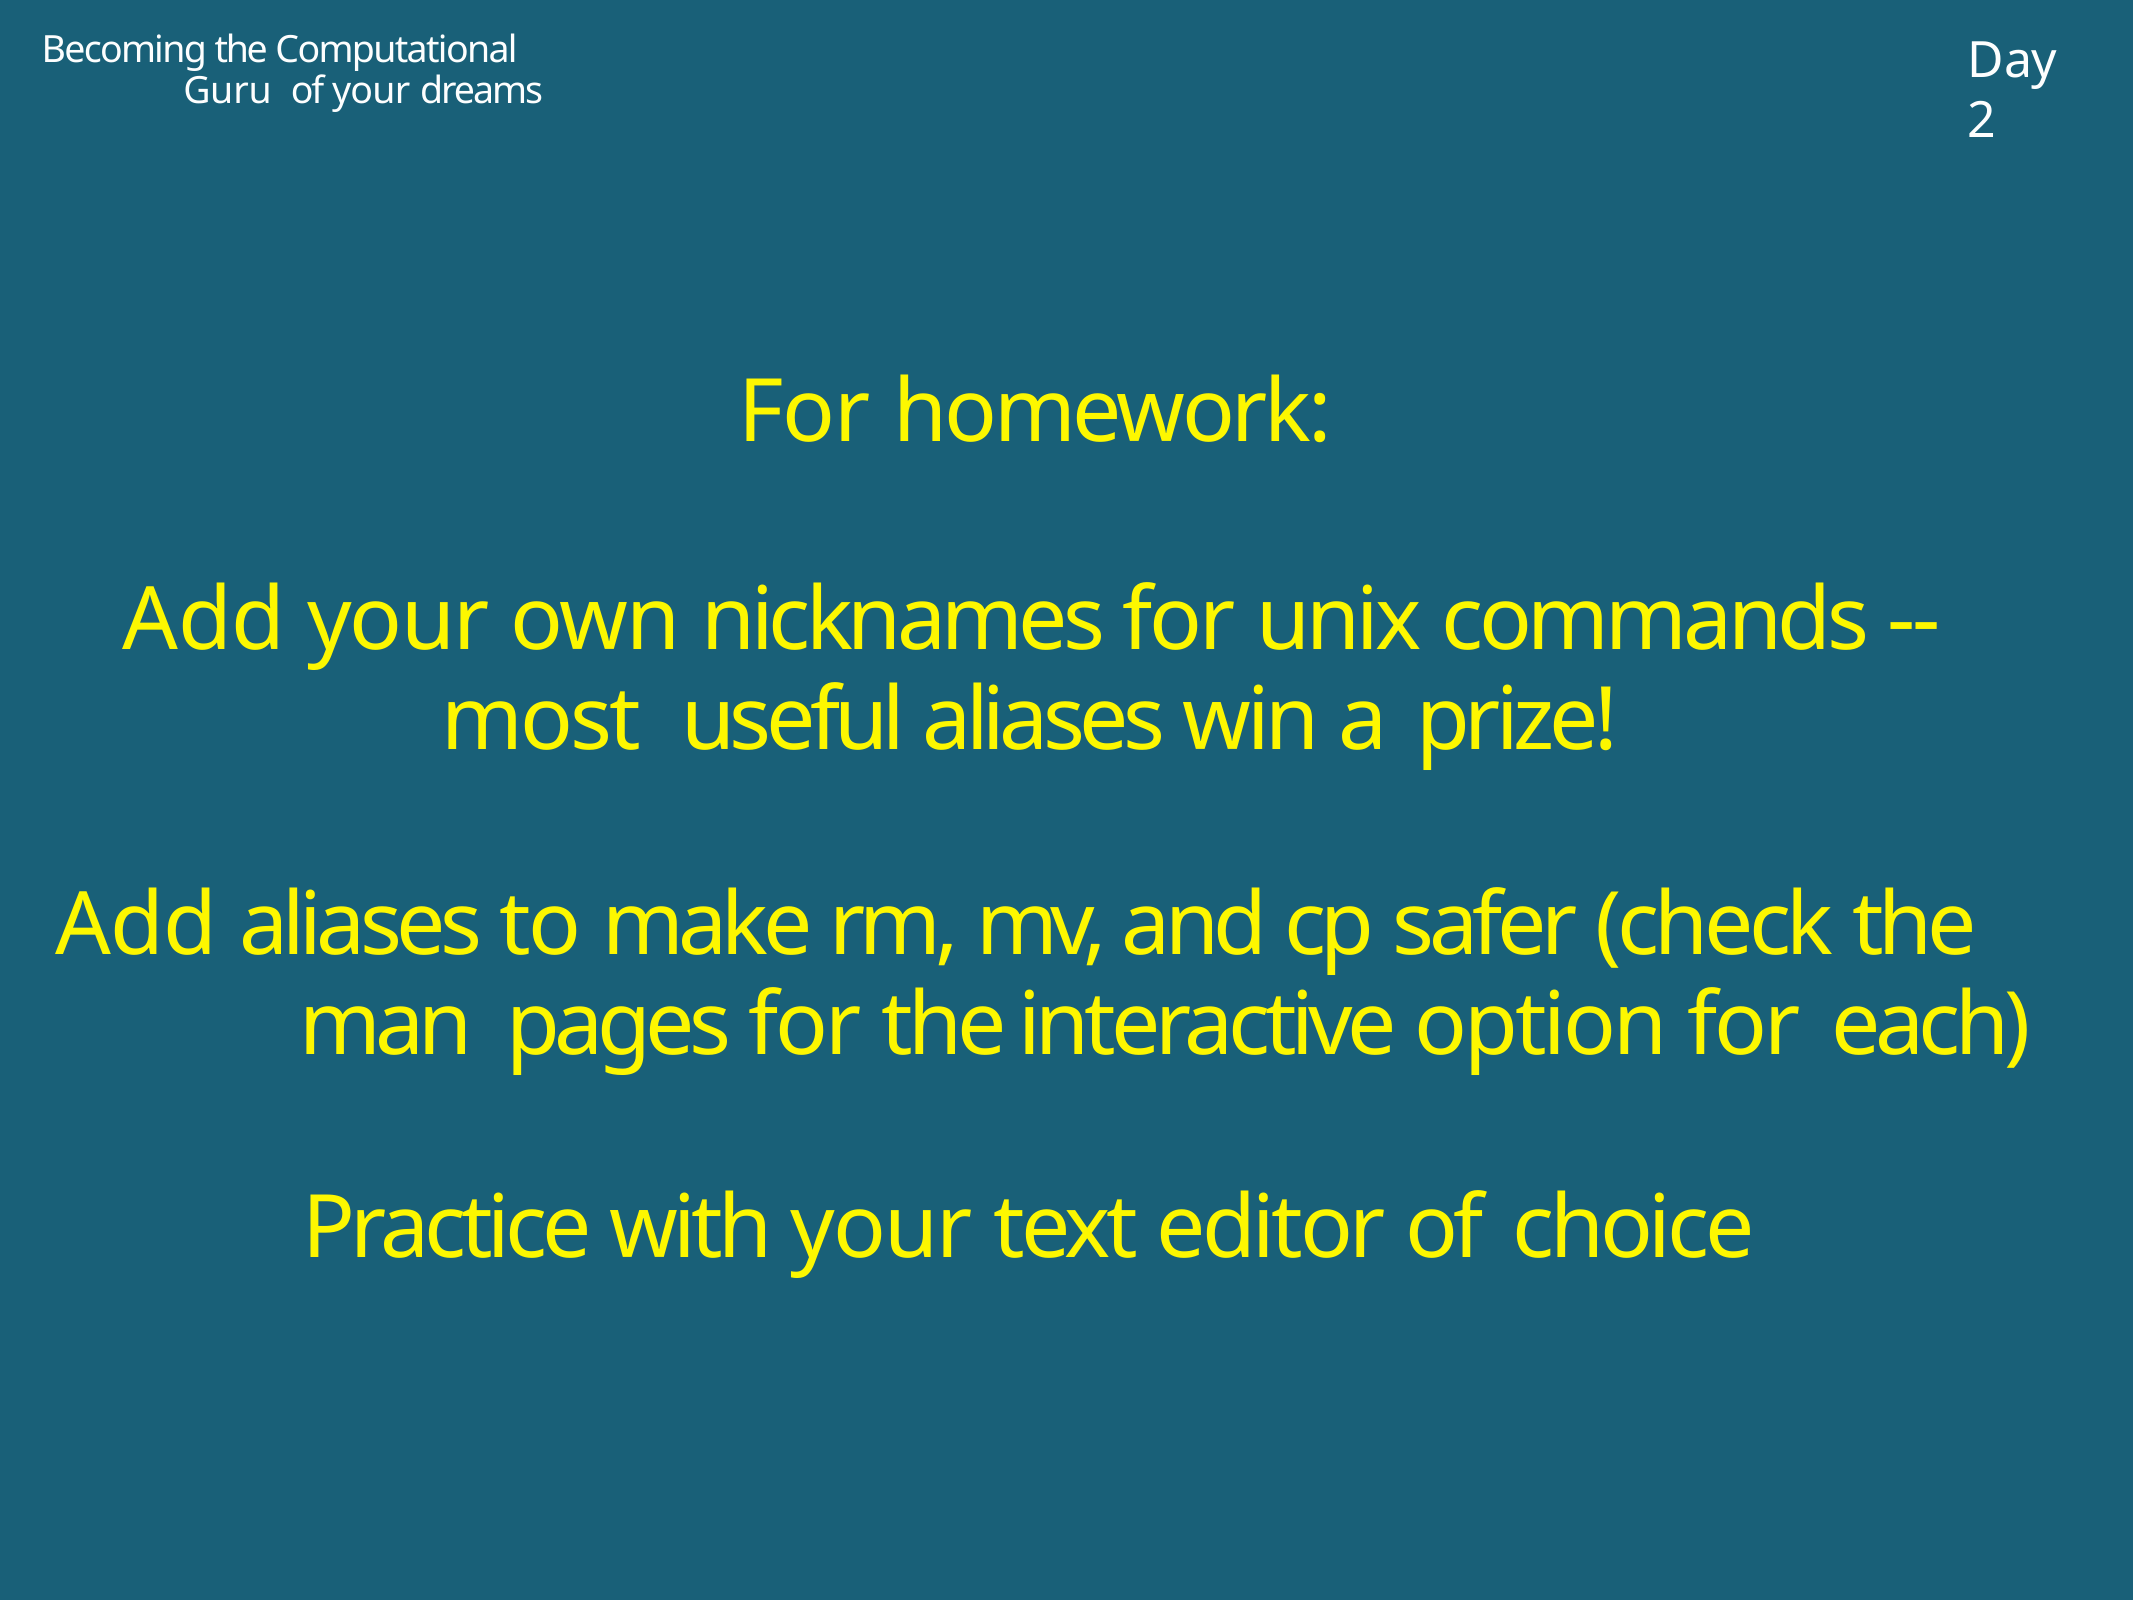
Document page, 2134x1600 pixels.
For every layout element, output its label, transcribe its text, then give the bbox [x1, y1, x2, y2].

text_box For homework: Add your own nicknames for unix commands -- most useful aliases win a prize! Add aliases to make rm, mv, and cp safer (check the man pages for the interactive option for each) Practice with your text editor of choice [53, 351, 2079, 1275]
text_box Becoming the Computational Guru of your dreams [39, 21, 579, 112]
title Day 2 [1965, 24, 2090, 295]
